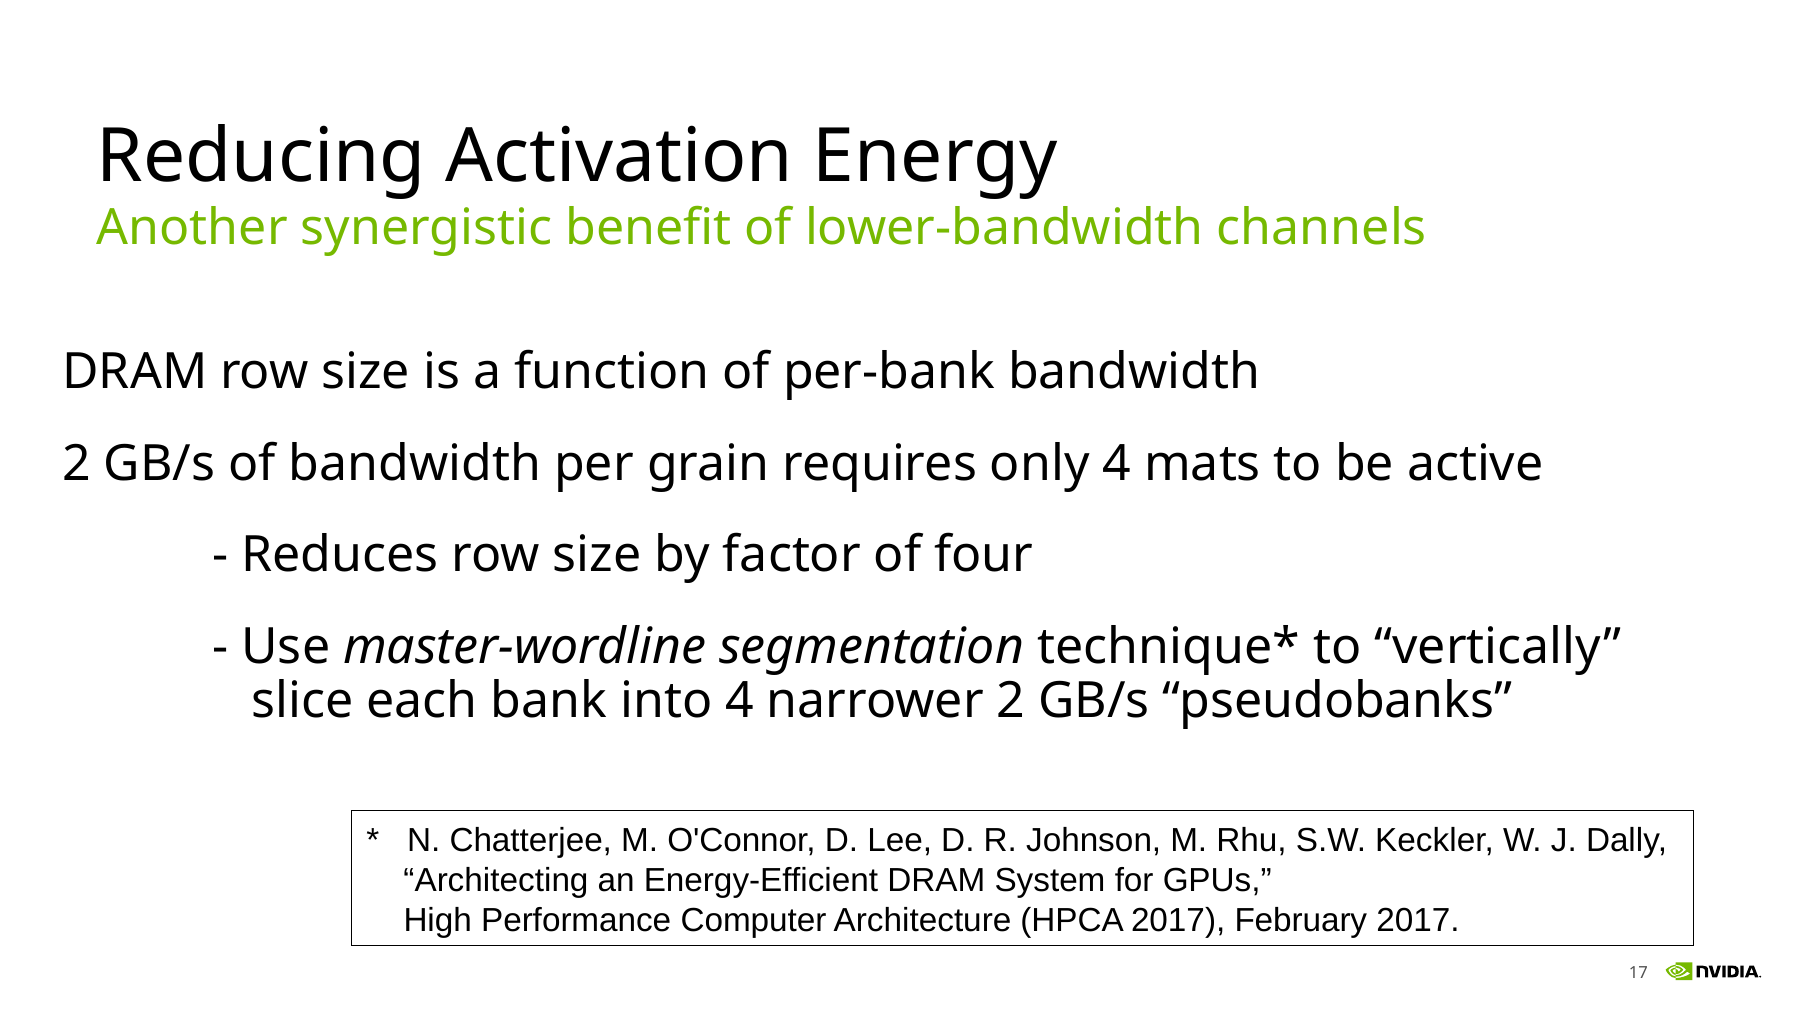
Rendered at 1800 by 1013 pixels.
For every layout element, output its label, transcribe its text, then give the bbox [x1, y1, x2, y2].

text_box DRAM row size is a function of per-bank bandwidth 2 GB/s of bandwidth per grain requires only 4 mats to be active - Reduces row size by factor of four - Use master-wordline segmentation technique* to “vertically” slice each bank into 4 narrower 2 GB/s “pseudobanks” [47, 337, 1753, 948]
text_box * N. Chatterjee, M. O'Connor, D. Lee, D. R. Johnson, M. Rhu, S.W. Keckler, W. J. Dally, “Architecting an Energy-Efficient DRAM System for GPUs,” High Performance Computer Architecture (HPCA 2017), February 2017. [351, 810, 1694, 946]
list Another synergistic benefit of lower-bandwidth channels [81, 193, 1719, 281]
title Reducing Activation Energy [81, 108, 1719, 193]
